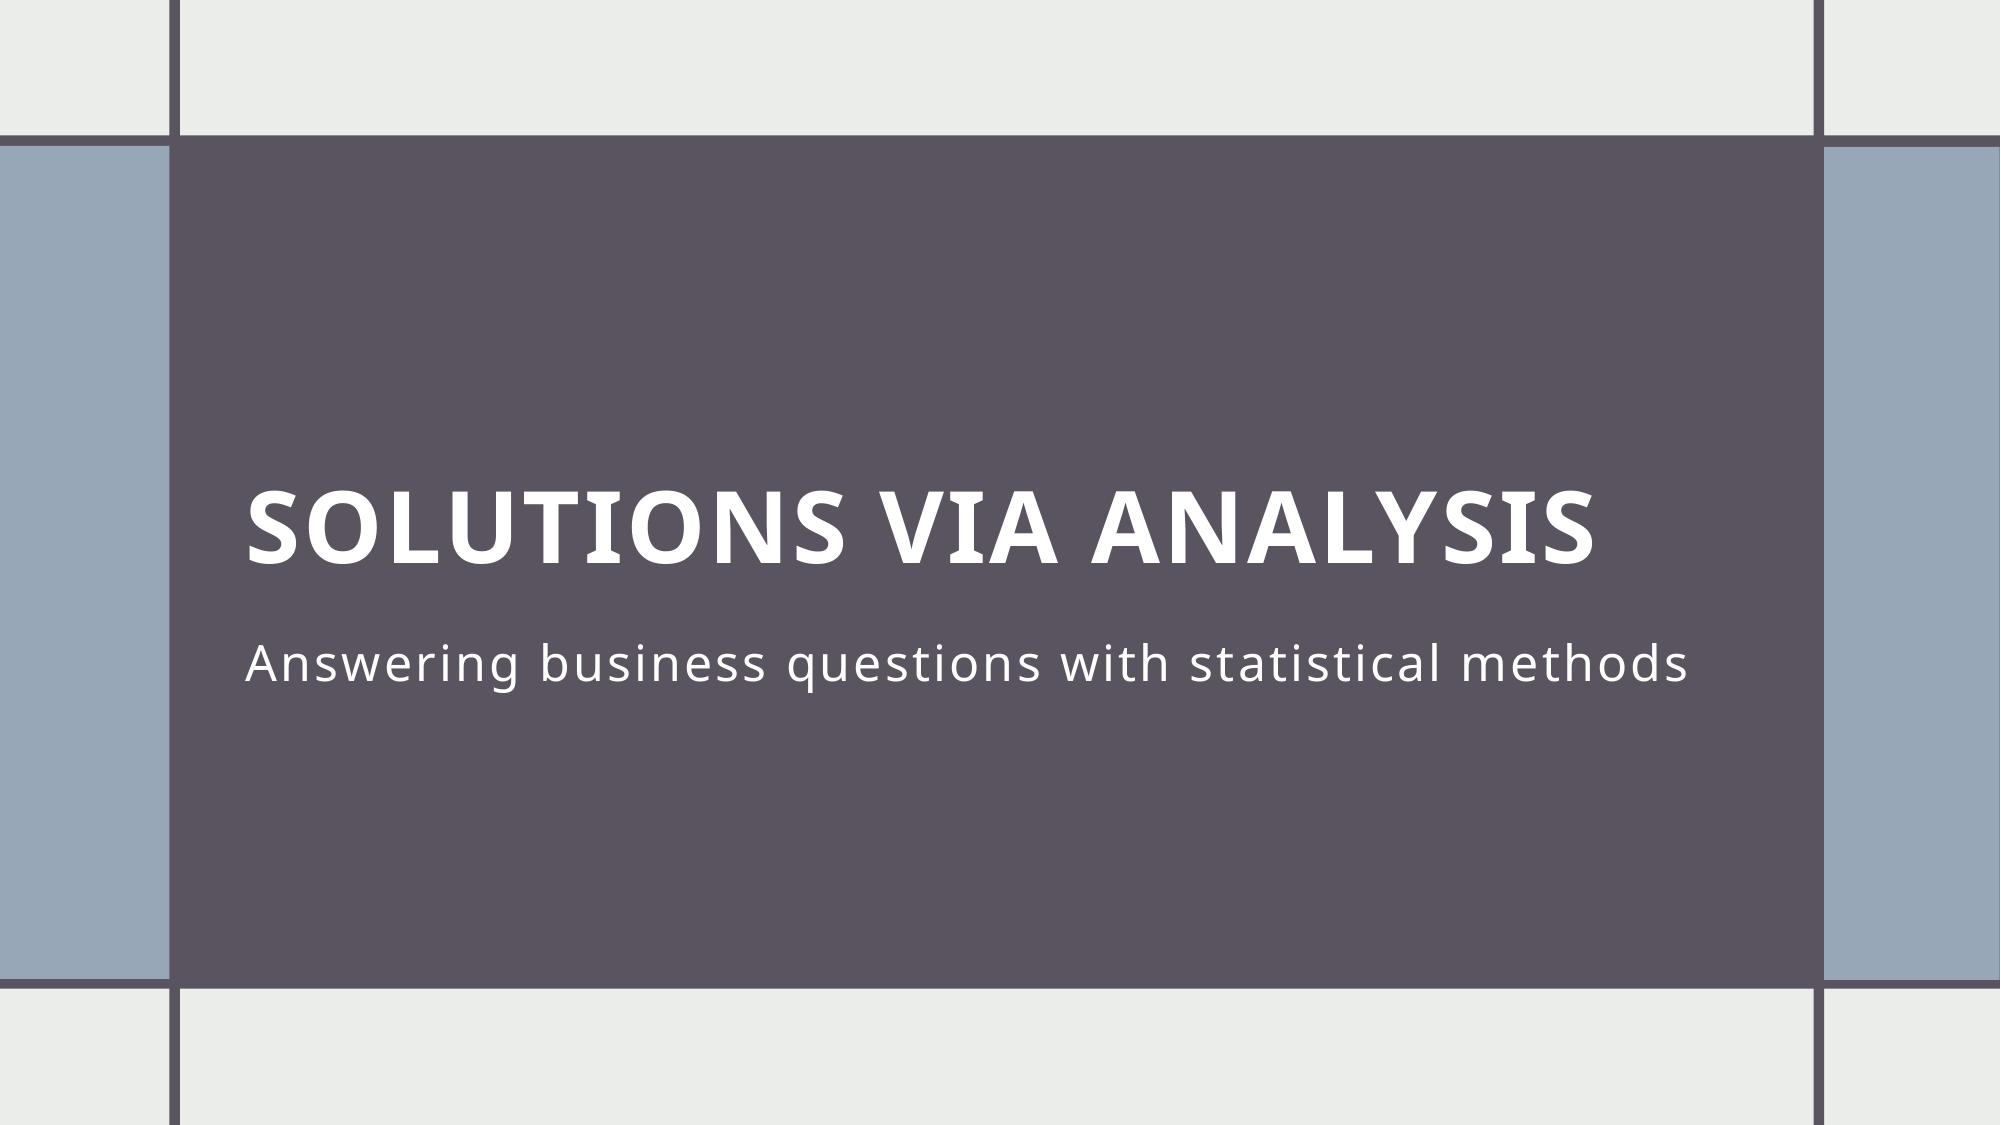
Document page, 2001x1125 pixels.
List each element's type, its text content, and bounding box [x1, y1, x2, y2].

title Solutions via analysis [227, 169, 1767, 598]
list Answering business questions with statistical methods [227, 598, 1767, 954]
